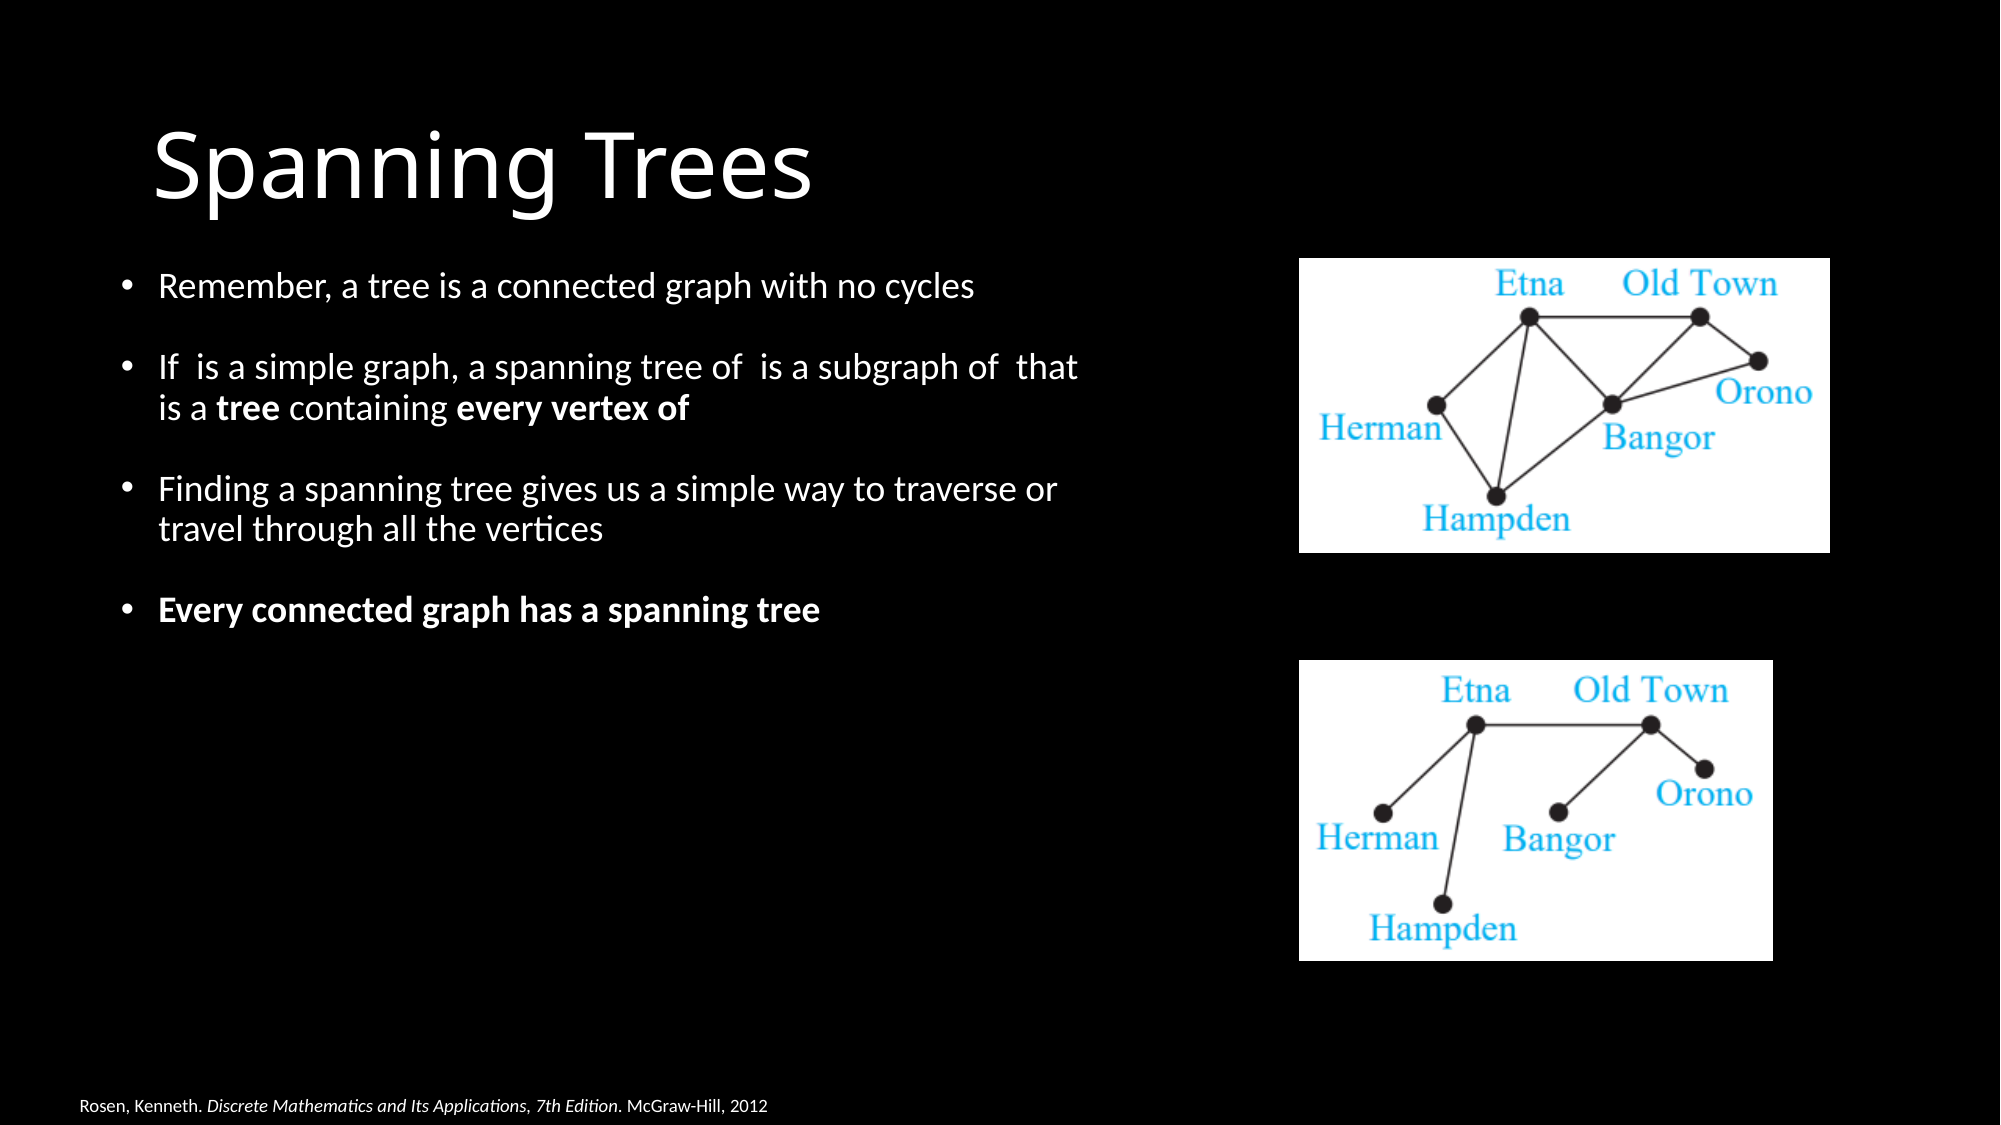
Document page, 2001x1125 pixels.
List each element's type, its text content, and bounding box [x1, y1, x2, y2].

title Spanning Trees [137, 59, 1863, 278]
picture [1299, 258, 1830, 553]
text_box Rosen, Kenneth. Discrete Mathematics and Its Applications, 7th Edition. McGraw-Hill, 2012 [64, 1086, 783, 1124]
picture [1299, 660, 1773, 961]
